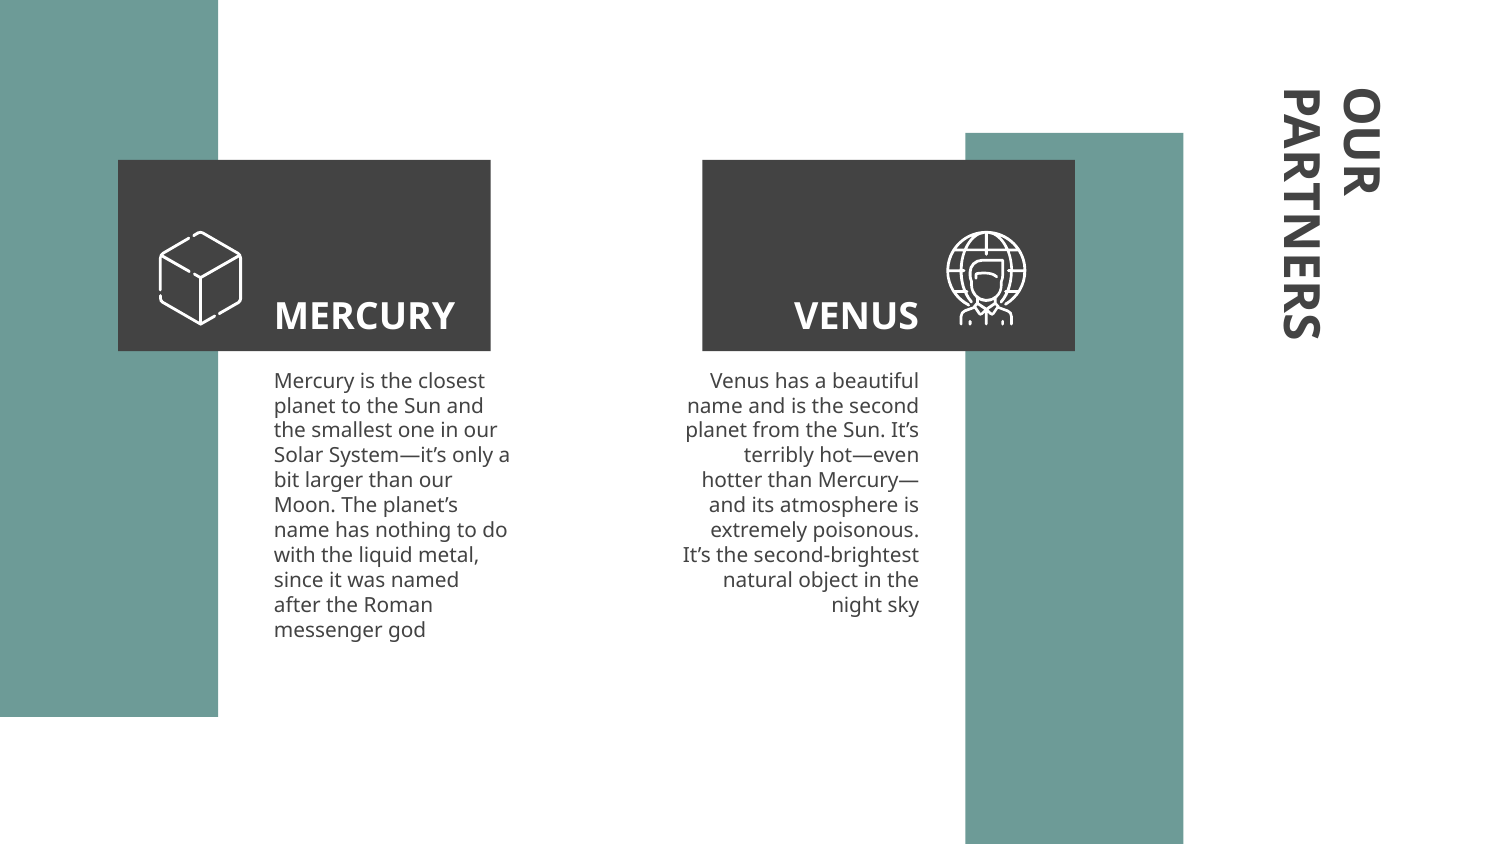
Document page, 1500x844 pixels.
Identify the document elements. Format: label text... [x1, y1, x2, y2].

text_box [118, 159, 491, 352]
title MERCURY [259, 289, 689, 353]
subtitle Venus has a beautiful name and is the second planet from the Sun. It’s terribly hot—even hotter than Mercury—and its atmosphere is extremely poisonous. It’s the second-brightest natural object in the night sky [667, 353, 935, 535]
title VENUS [689, 289, 935, 353]
subtitle Mercury is the closest planet to the Sun and the smallest one in our Solar System—it’s only a bit larger than our Moon. The planet’s name has nothing to do with the liquid metal, since it was named after the Roman messenger god [259, 353, 526, 535]
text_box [946, 230, 1027, 326]
text_box [965, 132, 1184, 844]
title OUR PARTNERS [1294, 71, 1375, 473]
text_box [158, 230, 243, 326]
text_box [702, 159, 1075, 352]
text_box [0, 0, 219, 717]
